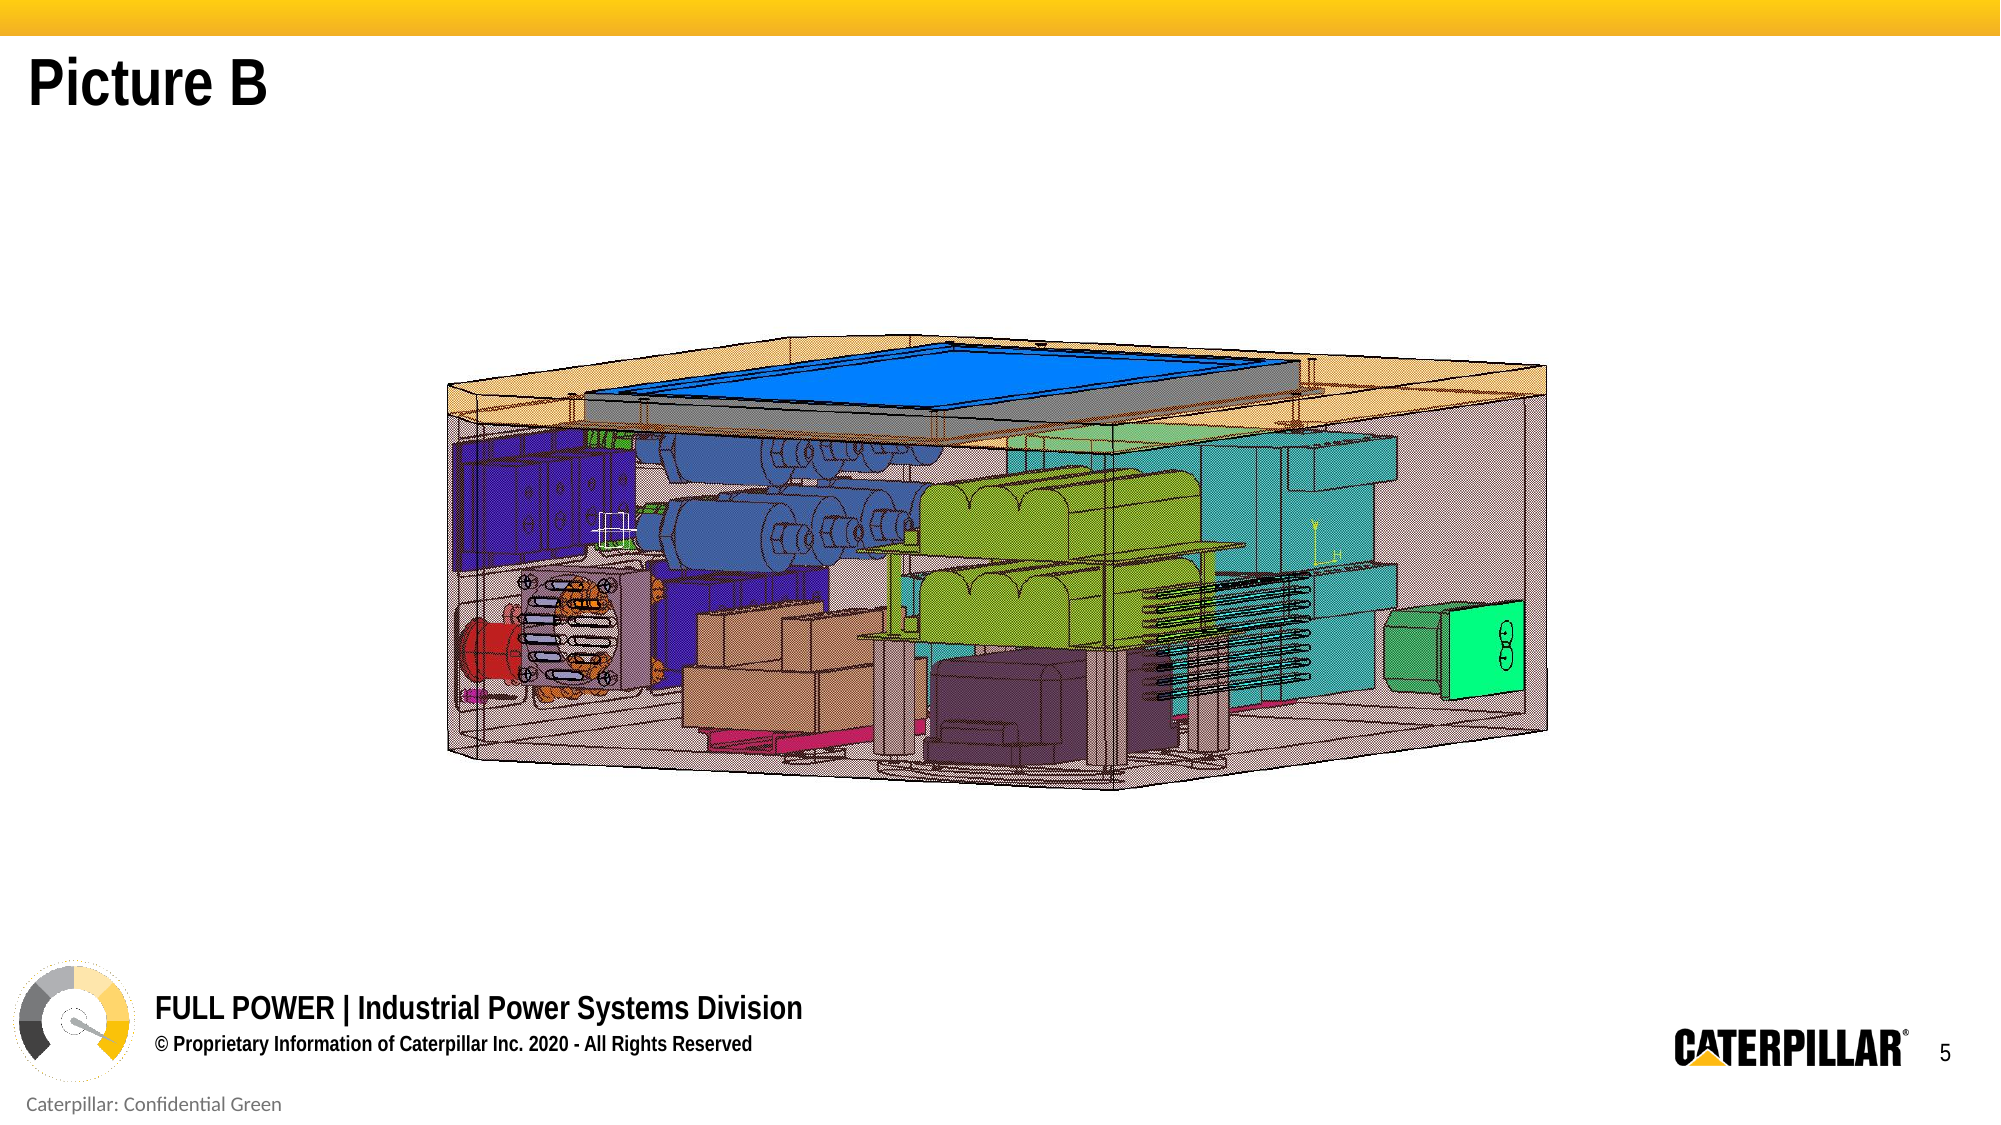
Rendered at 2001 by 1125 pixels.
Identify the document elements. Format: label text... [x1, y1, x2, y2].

picture [1675, 1028, 1909, 1066]
picture [13, 960, 141, 1082]
title Picture B [13, 40, 1814, 139]
picture [106, 177, 1894, 948]
